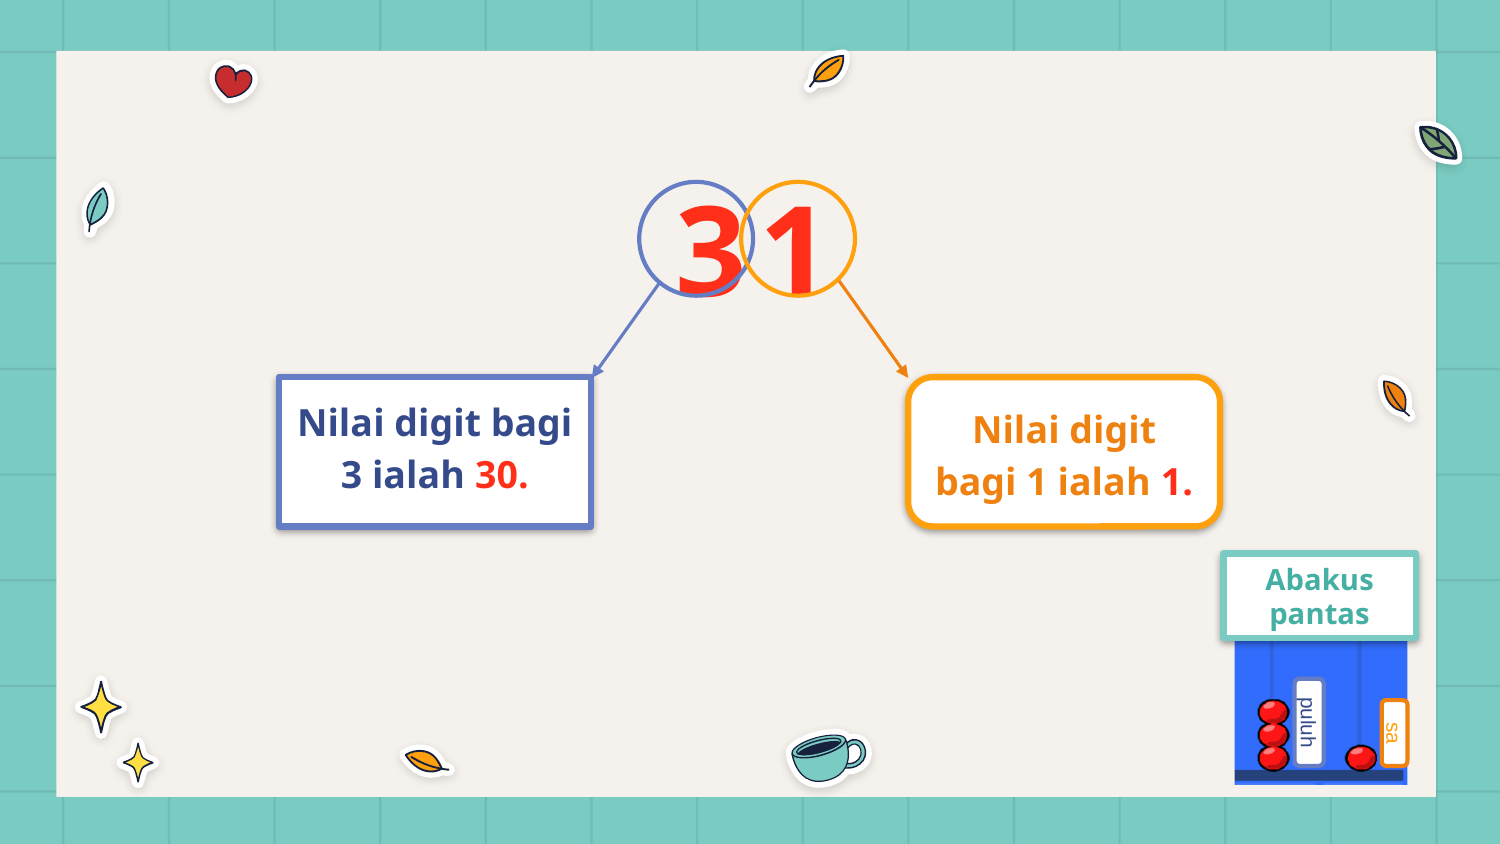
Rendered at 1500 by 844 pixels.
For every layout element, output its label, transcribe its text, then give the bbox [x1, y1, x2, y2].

subtitle Nilai digit bagi 3 ialah 30. [276, 374, 594, 530]
text_box Nilai digit bagi 1 ialah 1. [905, 373, 1224, 530]
picture [1234, 561, 1408, 785]
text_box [591, 141, 909, 379]
text_box Abakus pantas [1220, 550, 1419, 641]
